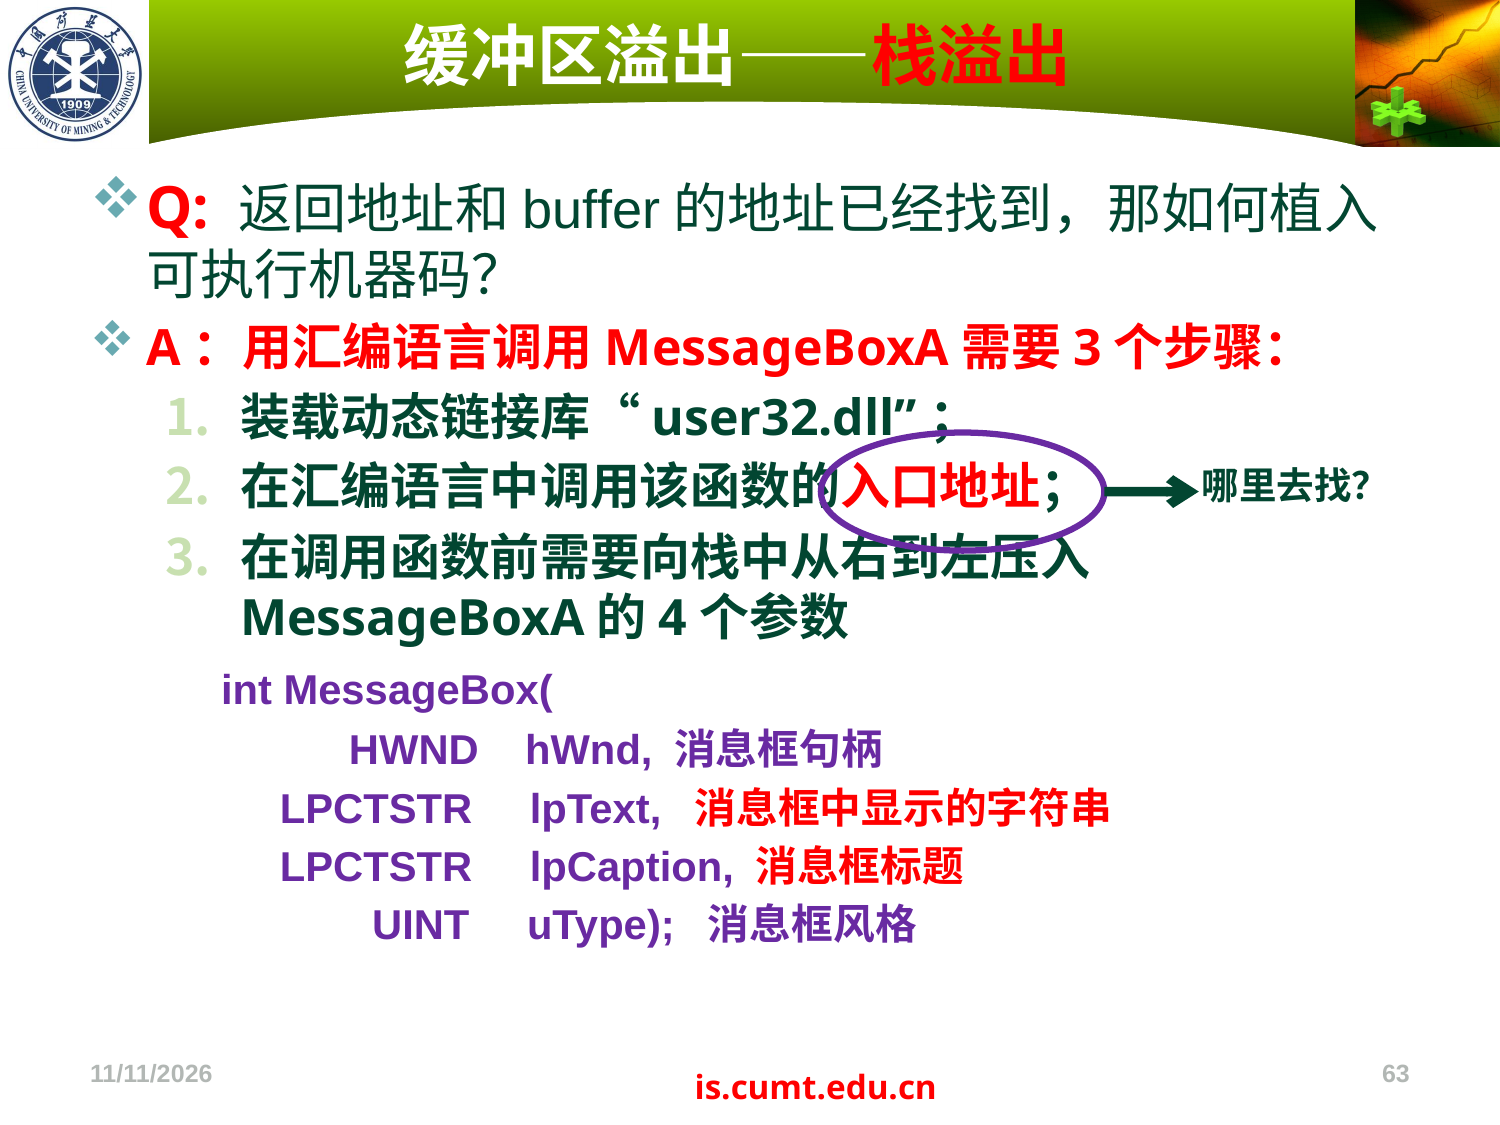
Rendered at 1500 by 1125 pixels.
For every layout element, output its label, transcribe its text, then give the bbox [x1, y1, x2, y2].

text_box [820, 432, 1459, 551]
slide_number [75, 1042, 425, 1103]
picture [0, 0, 149, 149]
footer is.cumt.edu.cn [584, 1058, 1048, 1114]
title 缓冲区溢出——栈溢出 [50, 7, 1425, 100]
list Q: 返回地址和buffer的地址已经找到，那如何植入可执行机器码？ A：用汇编语言调用MessageBoxA需要3个步骤： 装载动态链接库“user32.dll”； 在汇编语言中调用该函数的入口地址； 在调用函数前需要向栈中从右到左压入MessageBoxA的4个参数 int MessageBox( HWND hWnd, 消息框句柄 LPCTSTR lpText, 消息框中显示的字符串 LPCTSTR lpCaption, 消息框标题 UINT uType); 消息框风格 [75, 162, 1425, 1050]
picture [1355, 0, 1500, 147]
slide_number 63 [1074, 1042, 1425, 1103]
